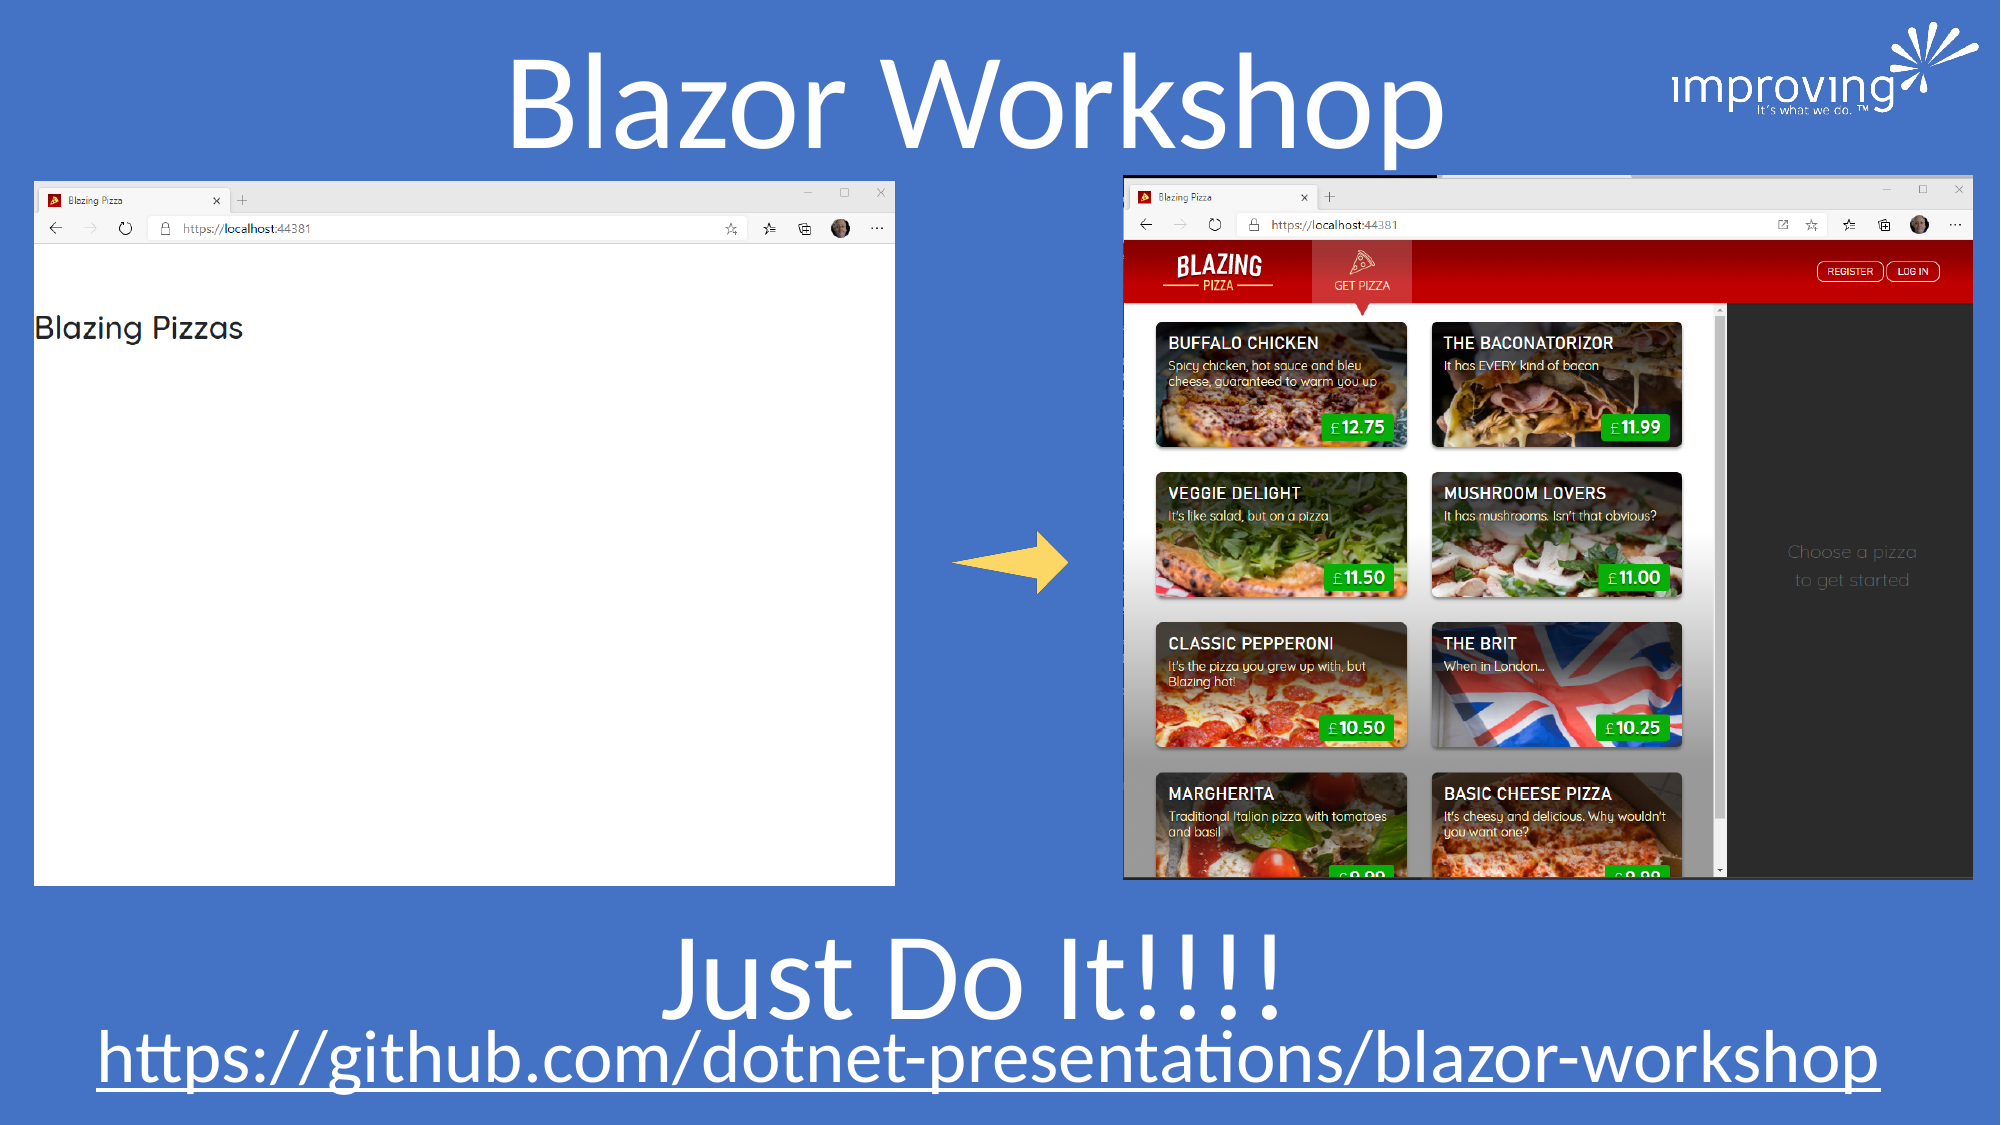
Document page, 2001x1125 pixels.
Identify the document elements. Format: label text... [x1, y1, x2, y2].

picture [1123, 0, 2000, 880]
picture [945, 498, 1074, 627]
text_box Blazor Workshop [489, 3, 1511, 184]
text_box Just Do It!!!! [440, 886, 1510, 1052]
picture [34, 181, 896, 886]
text_box https://github.com/dotnet-presentations/blazor-workshop [81, 1000, 1919, 1106]
